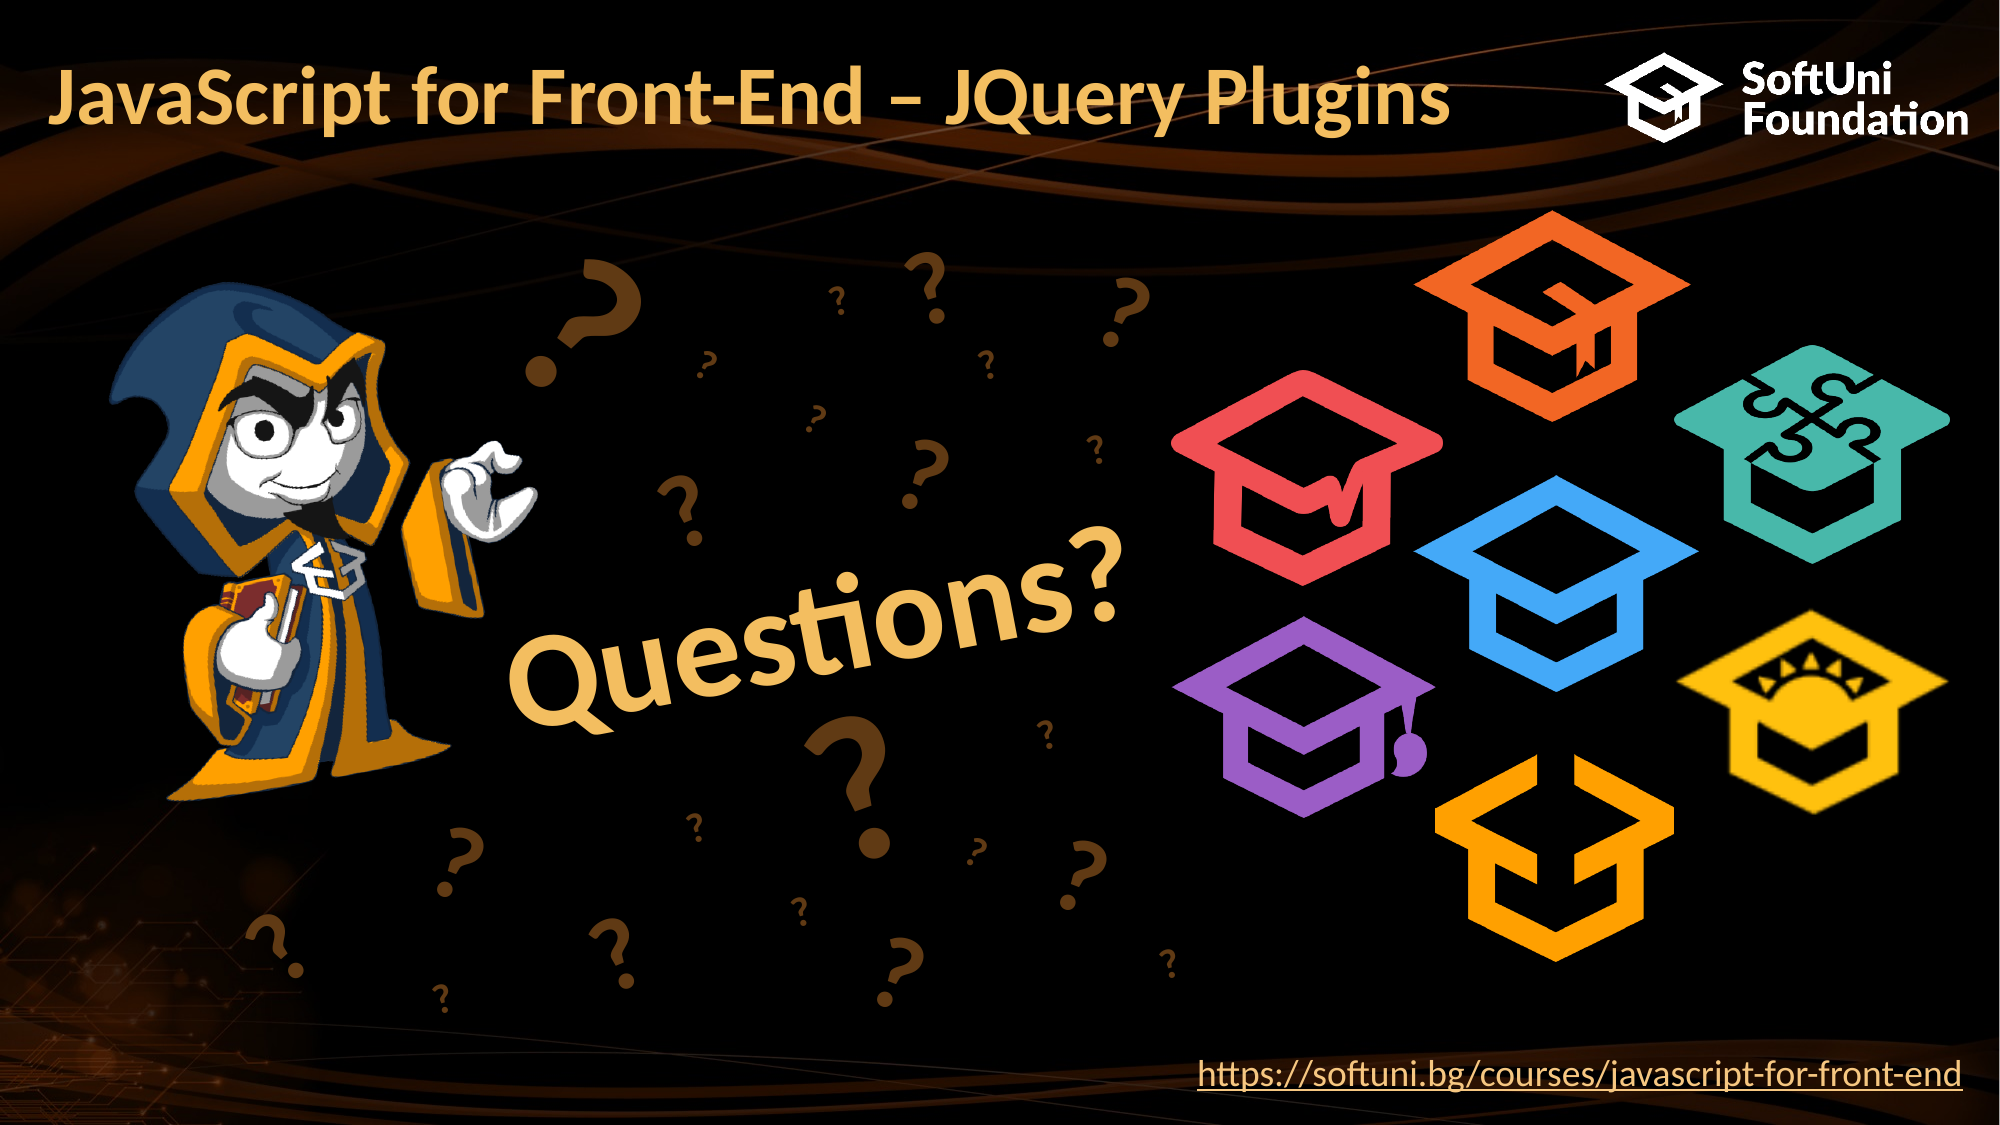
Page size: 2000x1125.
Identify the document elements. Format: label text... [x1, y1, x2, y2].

list https://softuni.bg/courses/javascript-for-front-end [249, 1040, 1970, 1125]
title JavaScript for Front-End – JQuery Plugins [30, 6, 1602, 189]
picture [0, 0, 2000, 1125]
